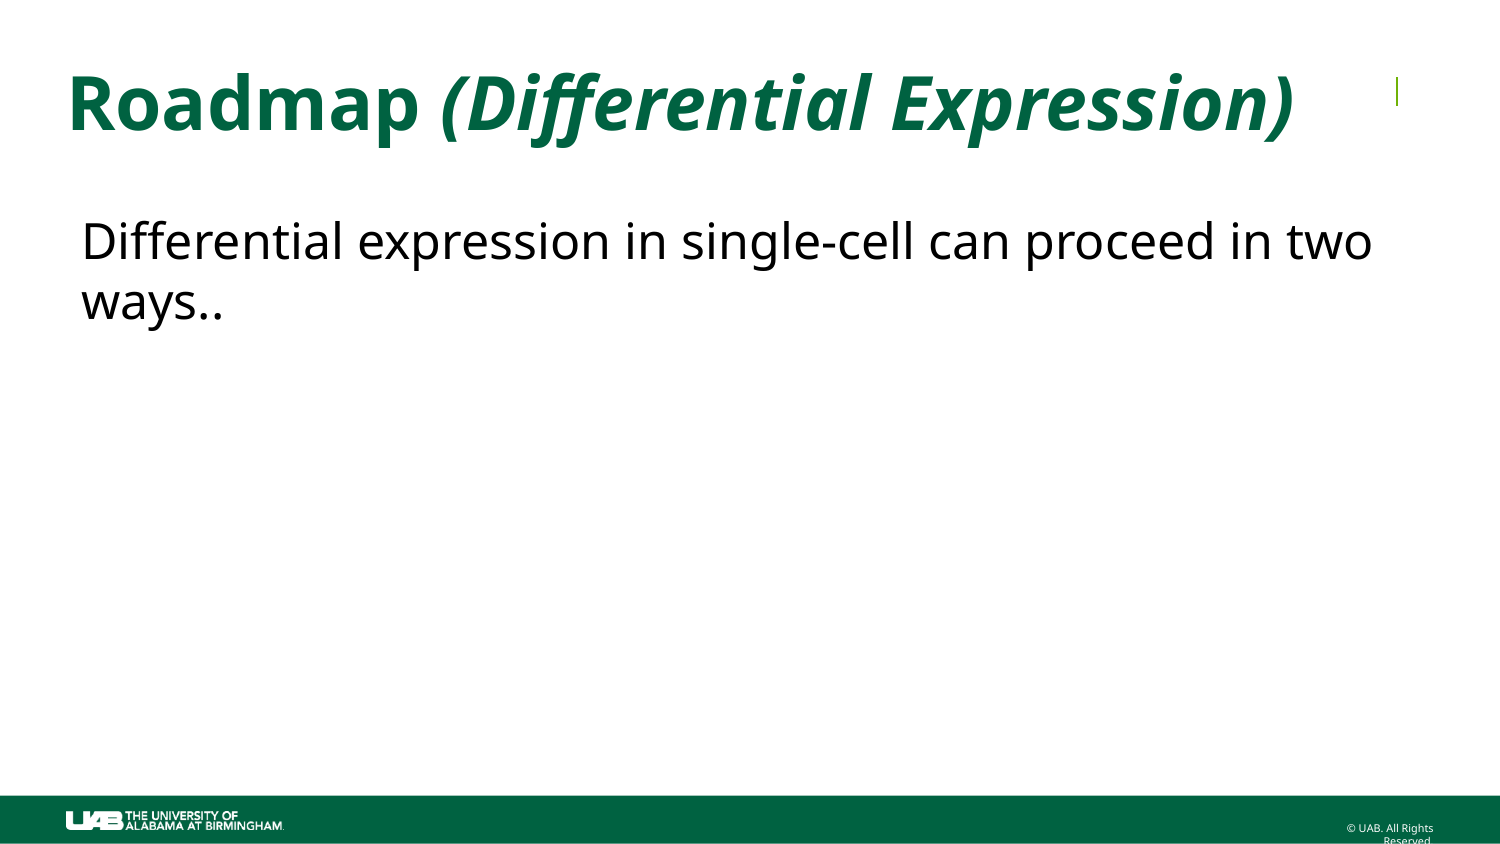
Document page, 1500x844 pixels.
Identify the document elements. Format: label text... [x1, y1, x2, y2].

title Roadmap (Differential Expression) [65, 58, 1375, 154]
list Differential expression in single-cell can proceed in two ways.. [66, 201, 1434, 738]
picture [66, 811, 284, 830]
